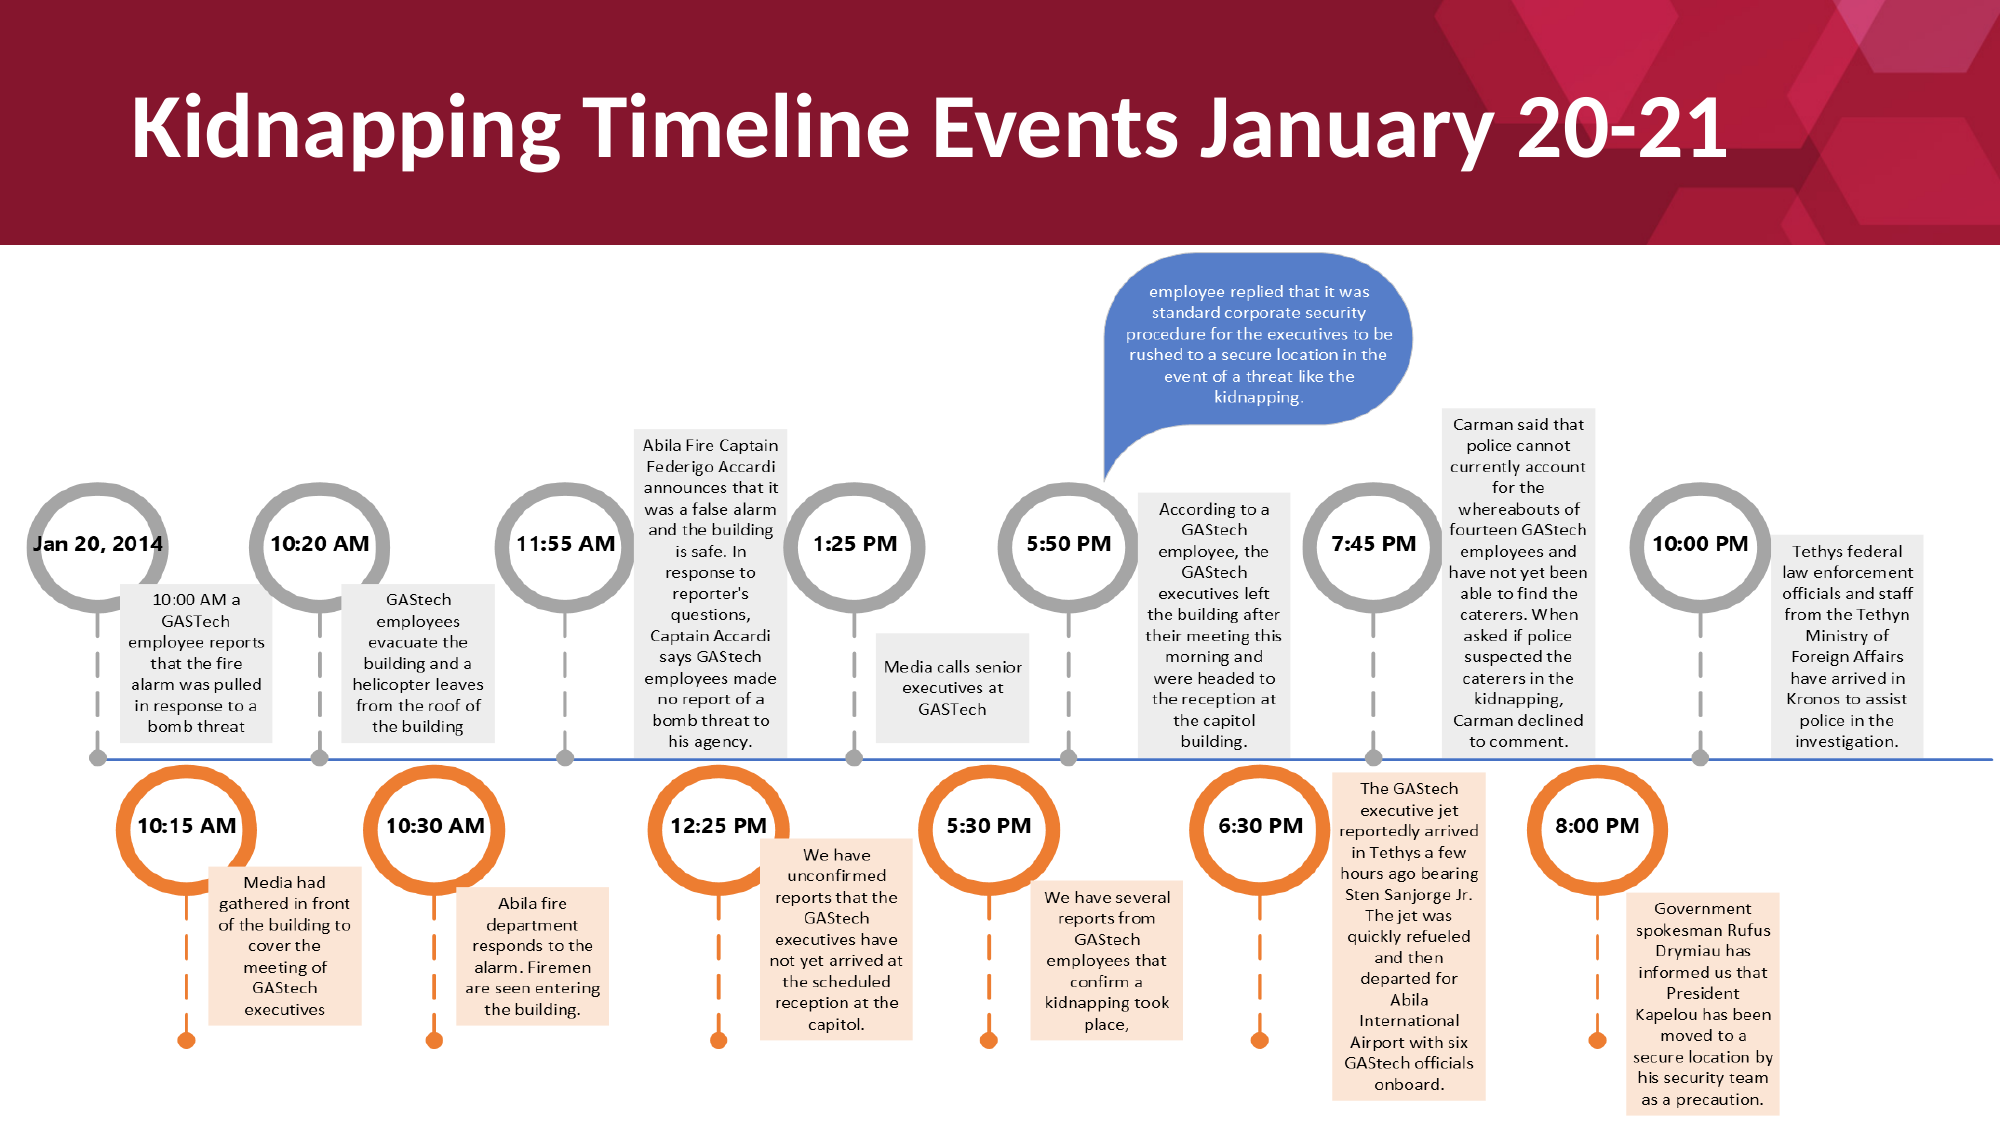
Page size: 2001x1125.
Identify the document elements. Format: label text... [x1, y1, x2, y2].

picture [0, 0, 2000, 1125]
title Kidnapping Timeline Events January 20-21 [116, 44, 1842, 213]
